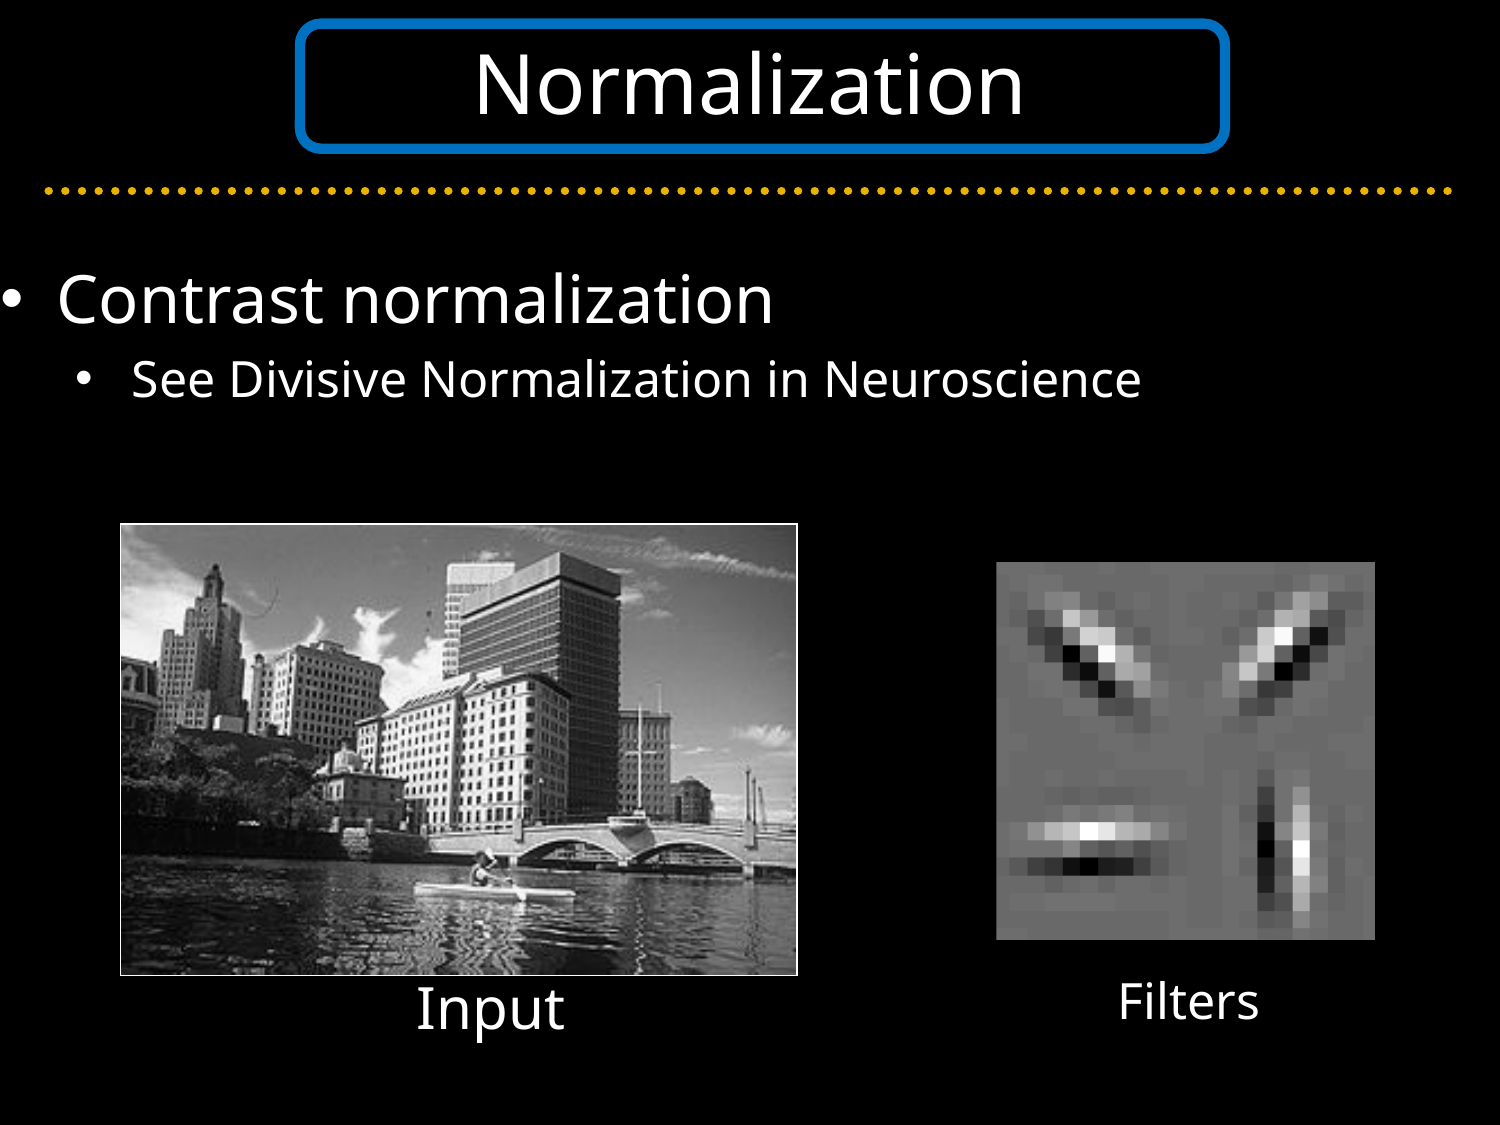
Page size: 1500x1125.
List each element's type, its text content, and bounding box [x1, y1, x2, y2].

text_box Contrast normalization See Divisive Normalization in Neuroscience [0, 249, 1172, 415]
text_box Input [402, 984, 581, 1049]
title Normalization [75, 0, 1425, 175]
picture [996, 562, 1376, 941]
text_box [297, 21, 1228, 151]
text_box Filters [1102, 962, 1276, 1038]
picture [121, 524, 797, 976]
